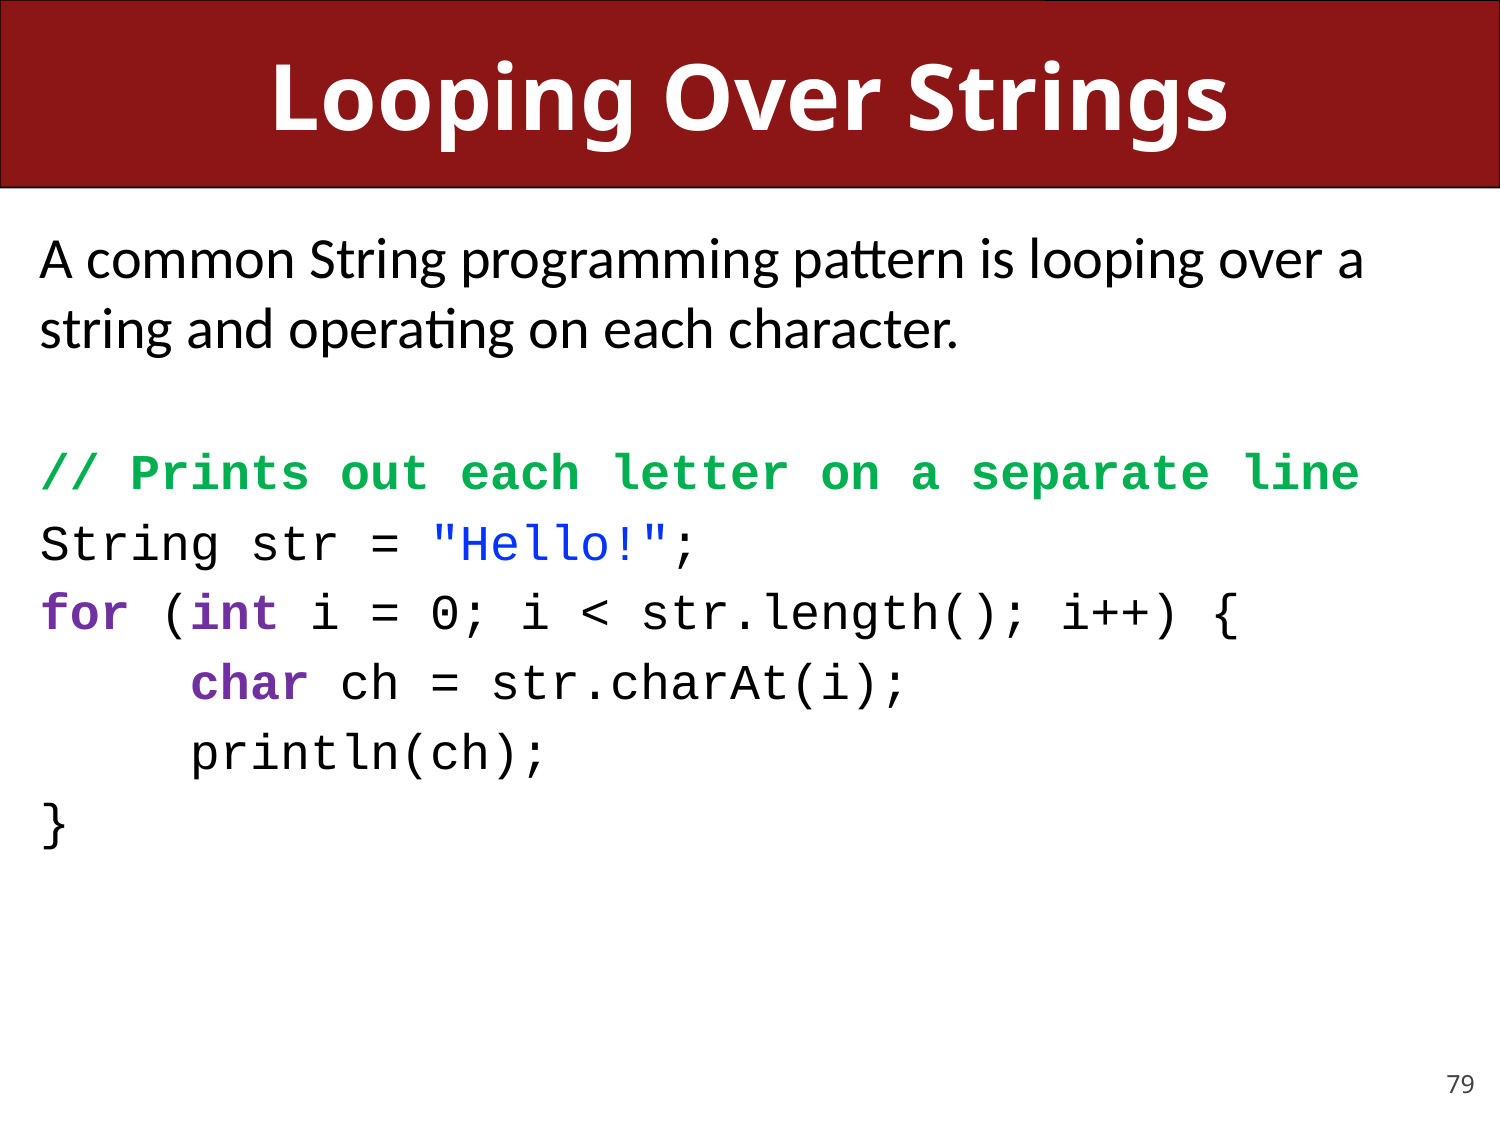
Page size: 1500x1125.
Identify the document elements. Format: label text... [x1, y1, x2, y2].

list A common String programming pattern is looping over a string and operating on each character. // Prints out each letter on a separate line String str = "Hello!"; for (int i = 0; i < str.length(); i++) { char ch = str.charAt(i); println(ch); } [24, 212, 1475, 1063]
title Looping Over Strings [75, 0, 1425, 188]
